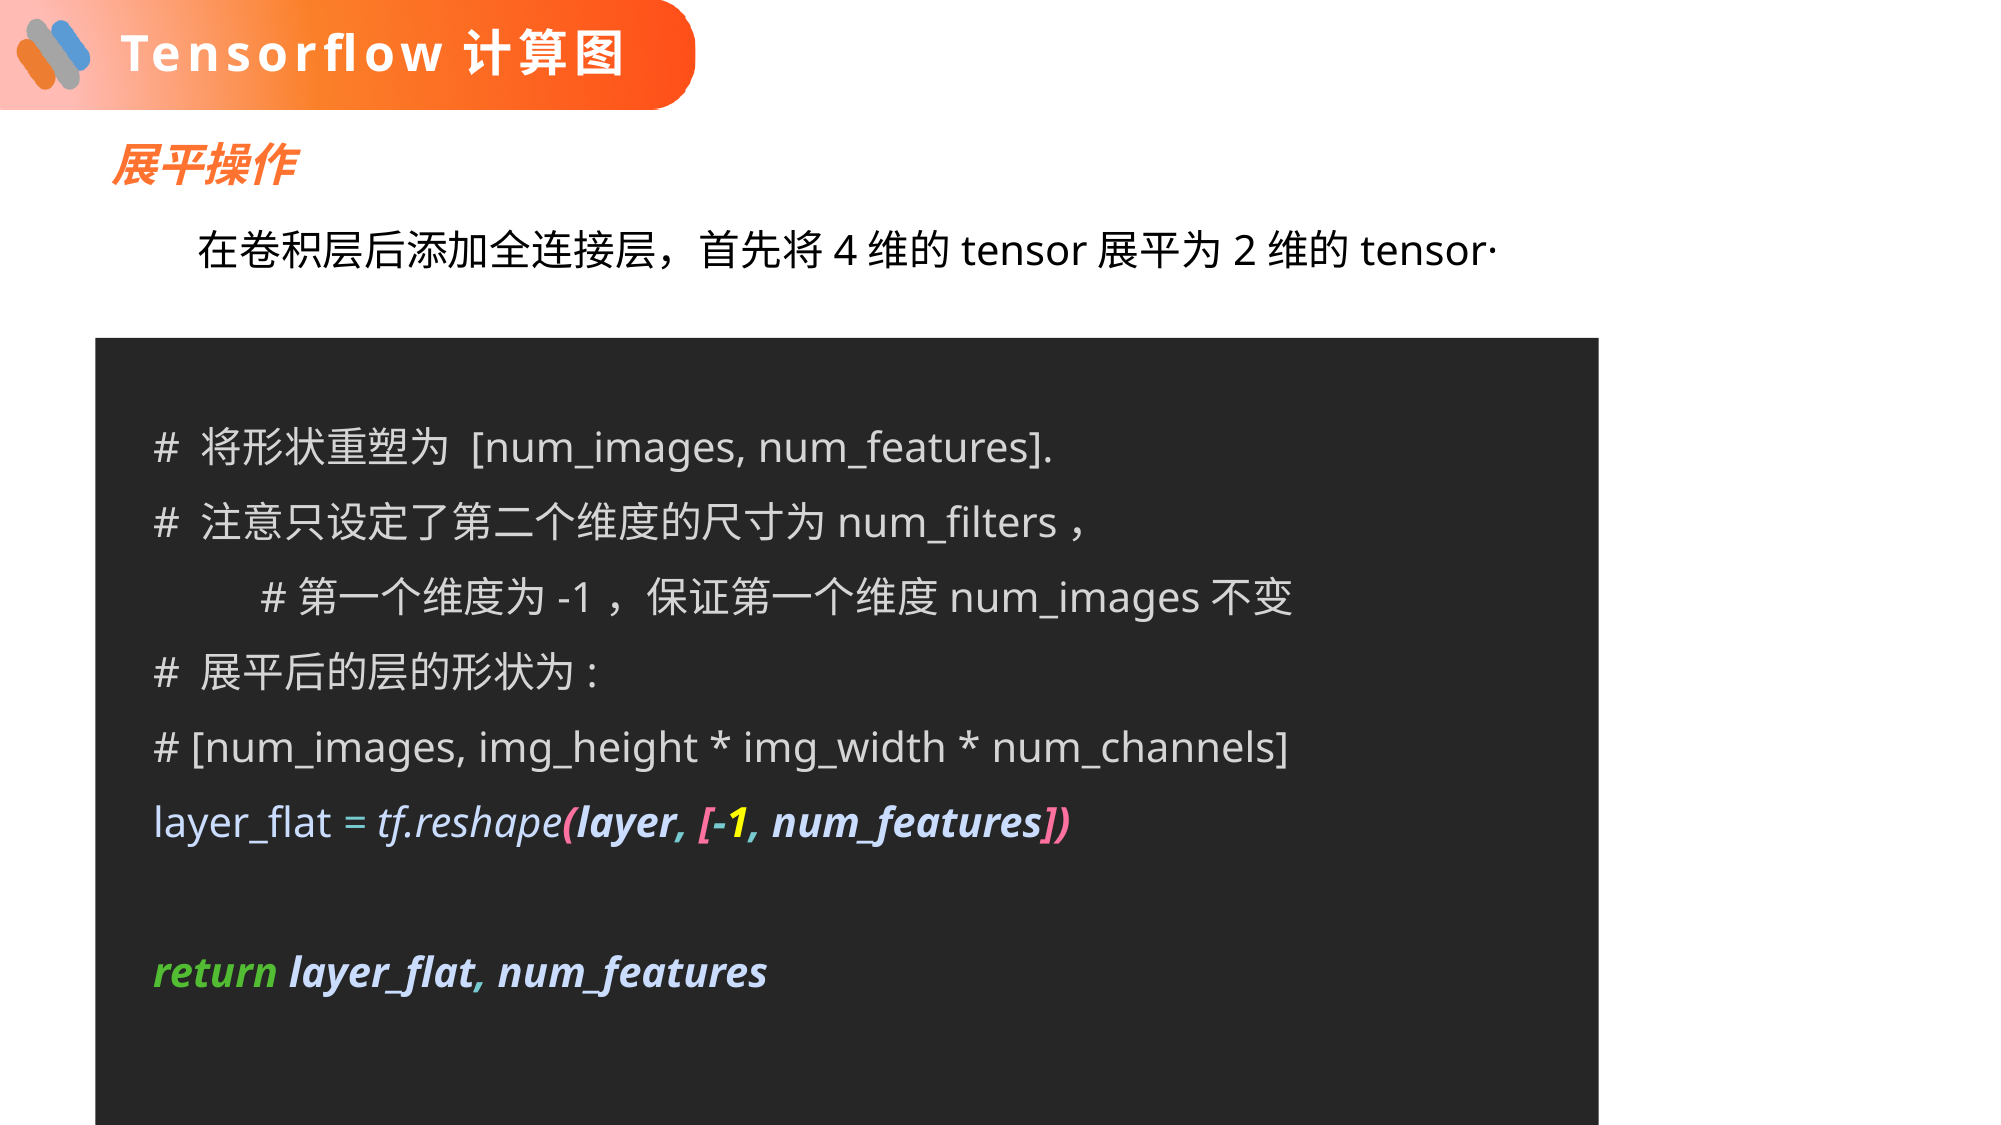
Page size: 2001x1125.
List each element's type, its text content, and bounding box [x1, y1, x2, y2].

text_box 在卷积层后添加全连接层，首先将4维的tensor展平为2维的tensor· [182, 216, 1515, 282]
text_box # 将形状重塑为 [num_images, num_features]. # 注意只设定了第二个维度的尺寸为num_filters， #第一个维度为-1，保证第一个维度num_images不变 # 展平后的层的形状为: # [num_images, img_height * img_width * num_channels] layer_flat = tf.reshape(layer, [-1, num_features]) return layer_flat, num_features [95, 337, 1599, 1125]
title Tensorflow计算图 [0, 0, 696, 110]
text_box 展平操作 [96, 127, 310, 198]
